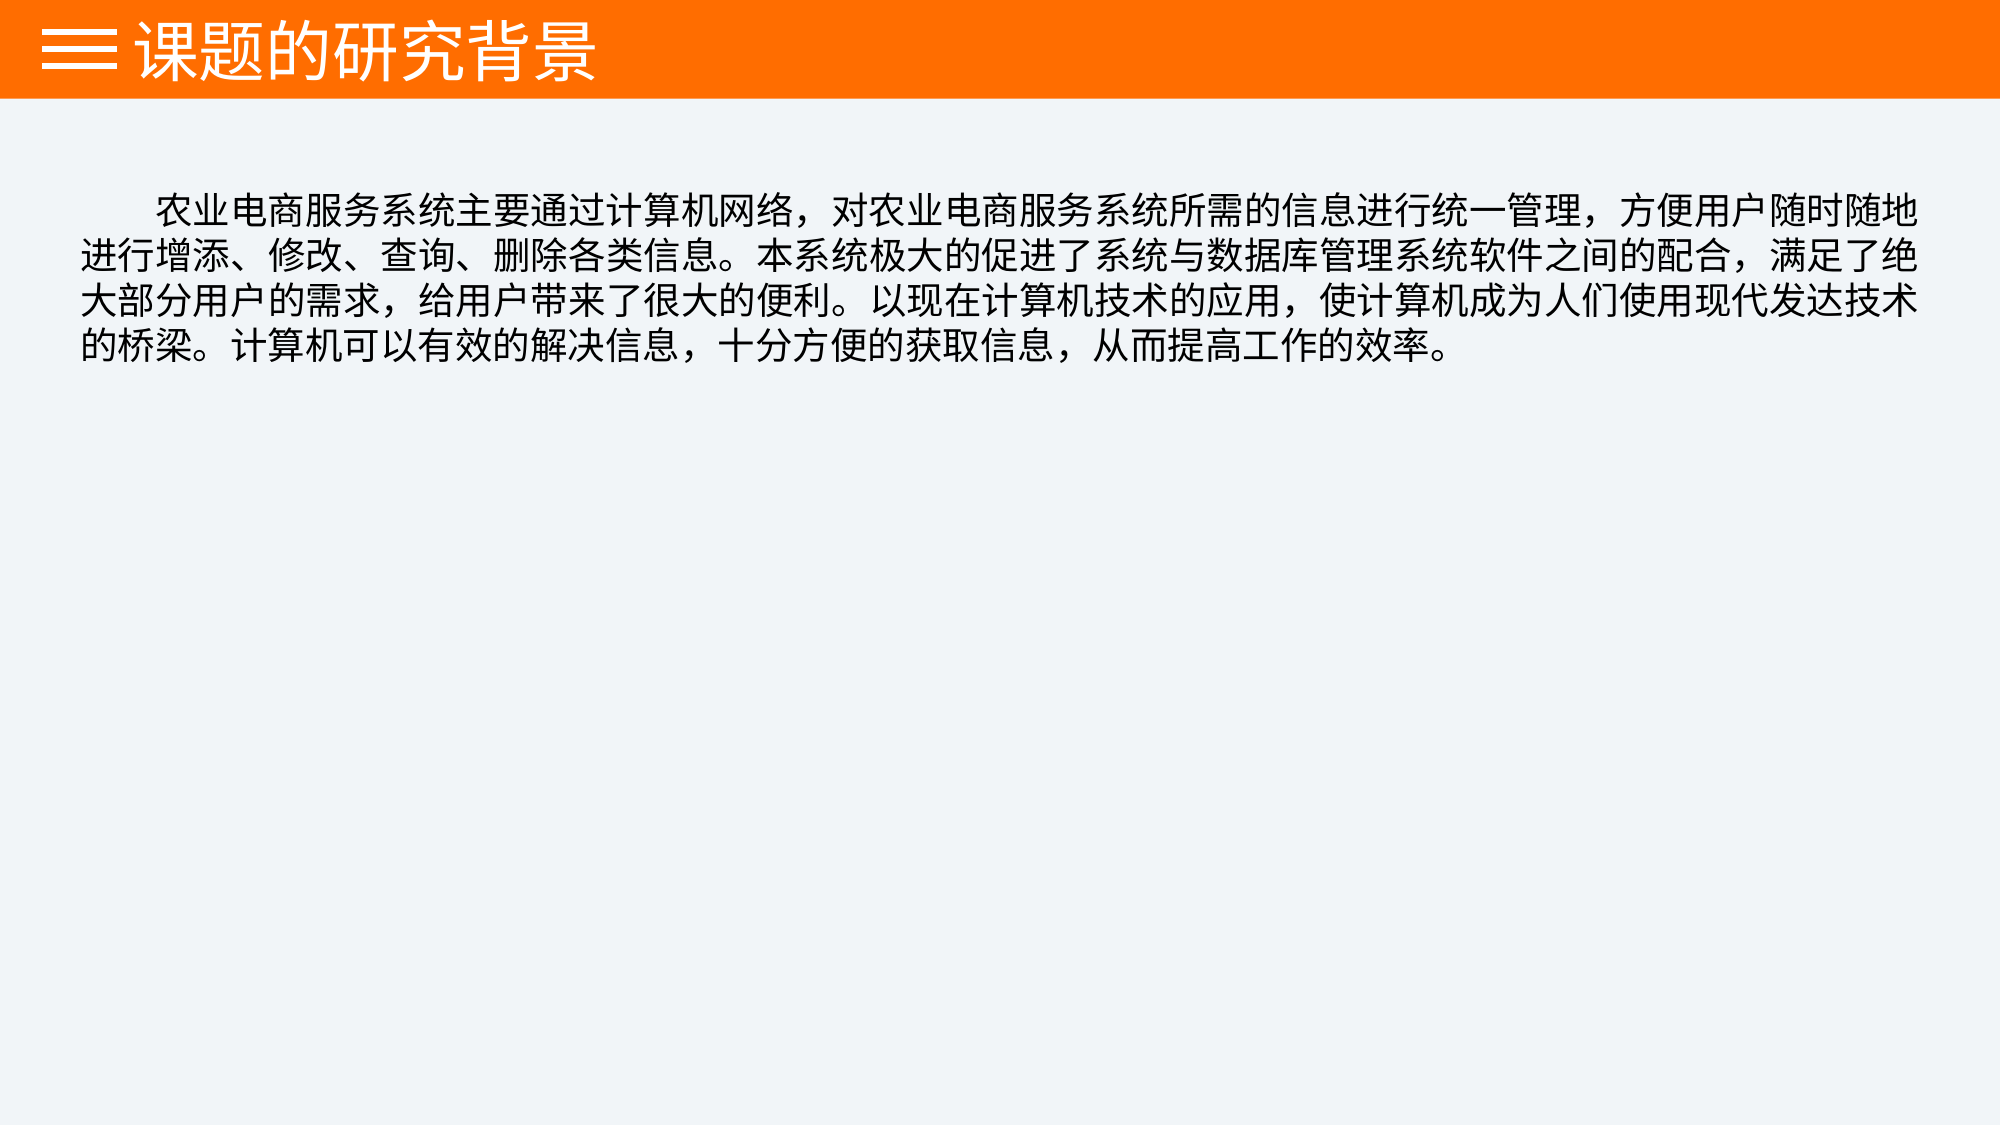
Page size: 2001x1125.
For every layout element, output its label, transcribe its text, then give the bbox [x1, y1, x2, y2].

text_box 课题的研究背景 [117, 2, 1109, 98]
text_box [0, 0, 2000, 100]
text_box 农业电商服务系统主要通过计算机网络，对农业电商服务系统所需的信息进行统一管理，方便用户随时随地进行增添、修改、查询、删除各类信息。本系统极大的促进了系统与数据库管理系统软件之间的配合，满足了绝大部分用户的需求，给用户带来了很大的便利。以现在计算机技术的应用，使计算机成为人们使用现代发达技术的桥梁。计算机可以有效的解决信息，十分方便的获取信息，从而提高工作的效率。 [65, 179, 1935, 375]
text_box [42, 32, 118, 67]
